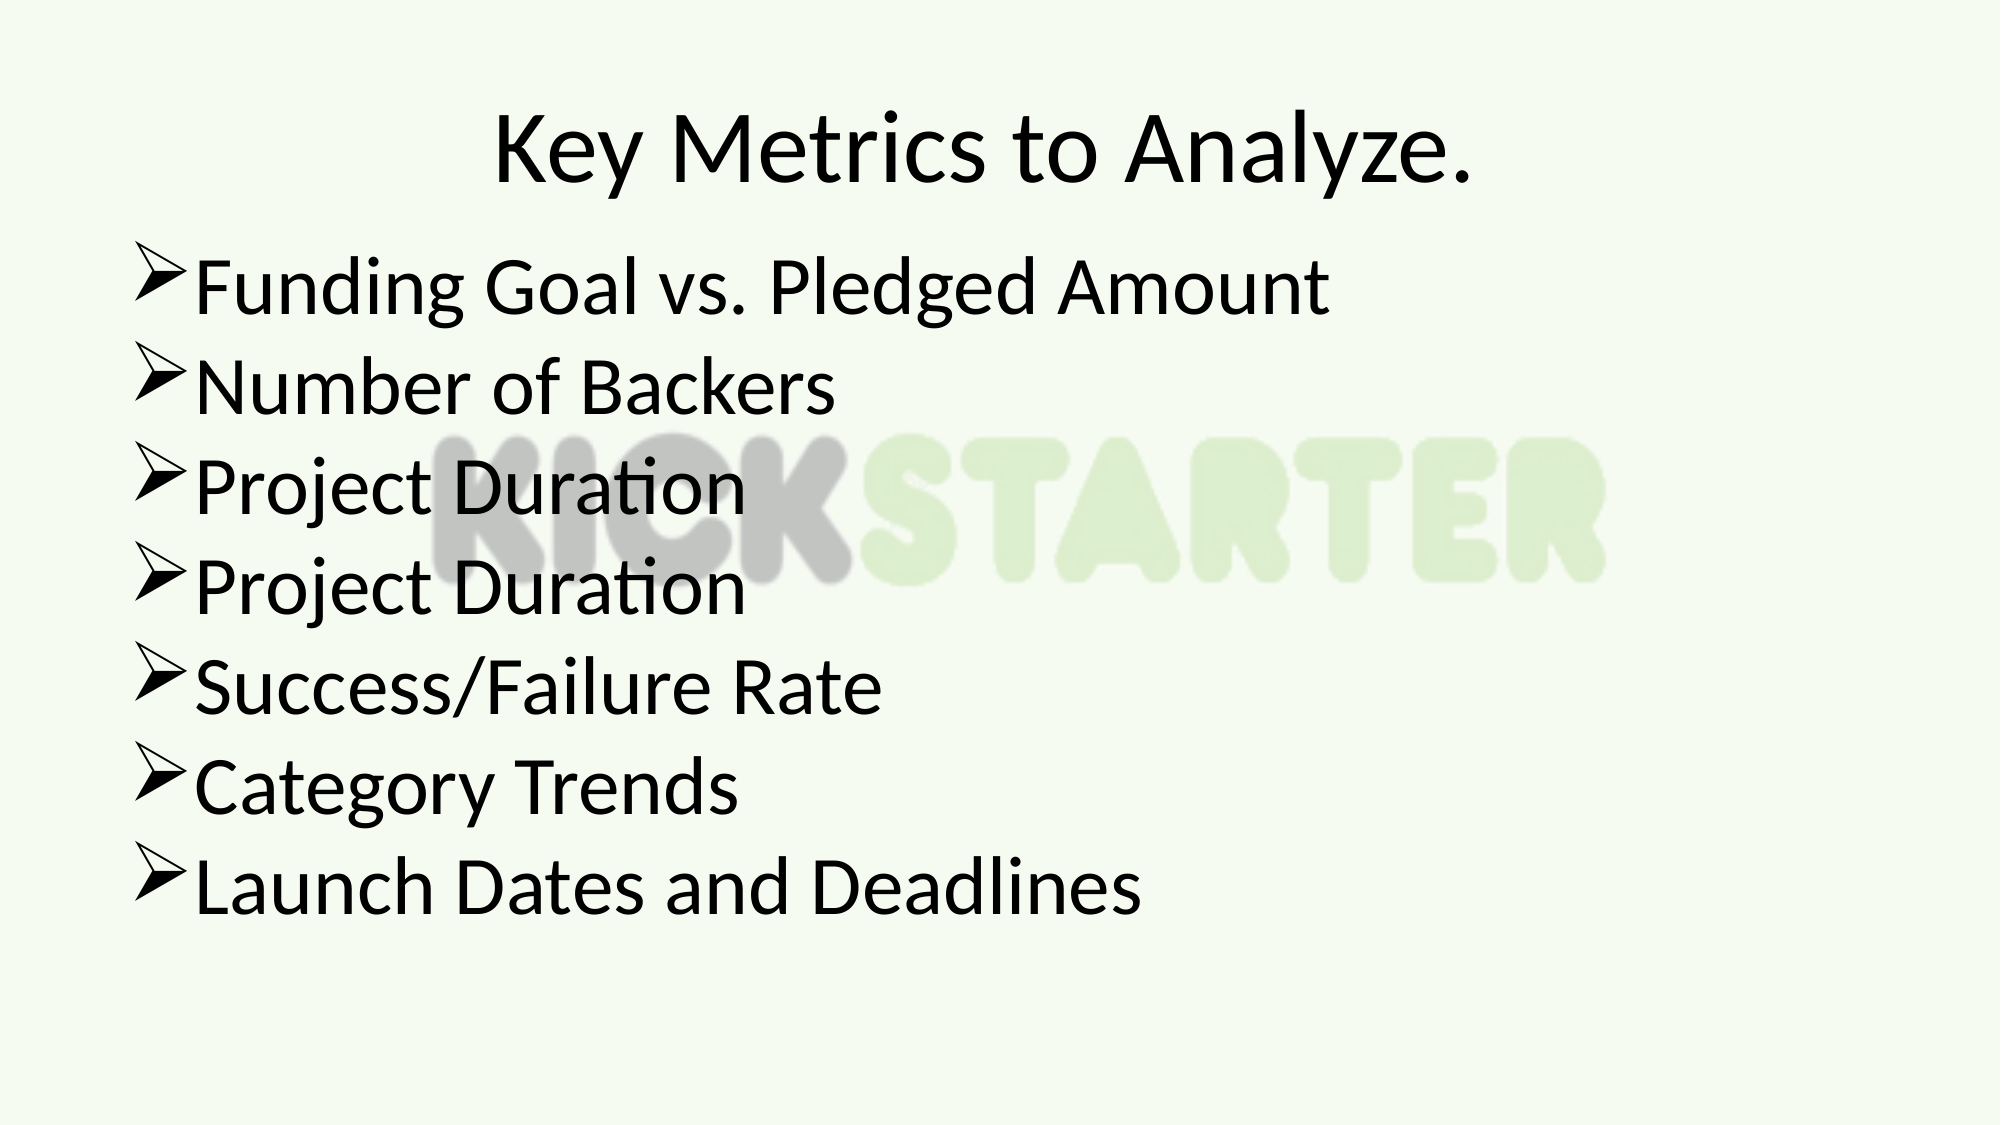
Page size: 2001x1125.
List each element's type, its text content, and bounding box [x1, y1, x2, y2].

text_box Funding Goal vs. Pledged Amount Number of Backers Project Duration Project Duration Success/Failure Rate Category Trends Launch Dates and Deadlines [113, 224, 1826, 939]
text_box Key Metrics to Analyze. [34, 70, 1937, 211]
